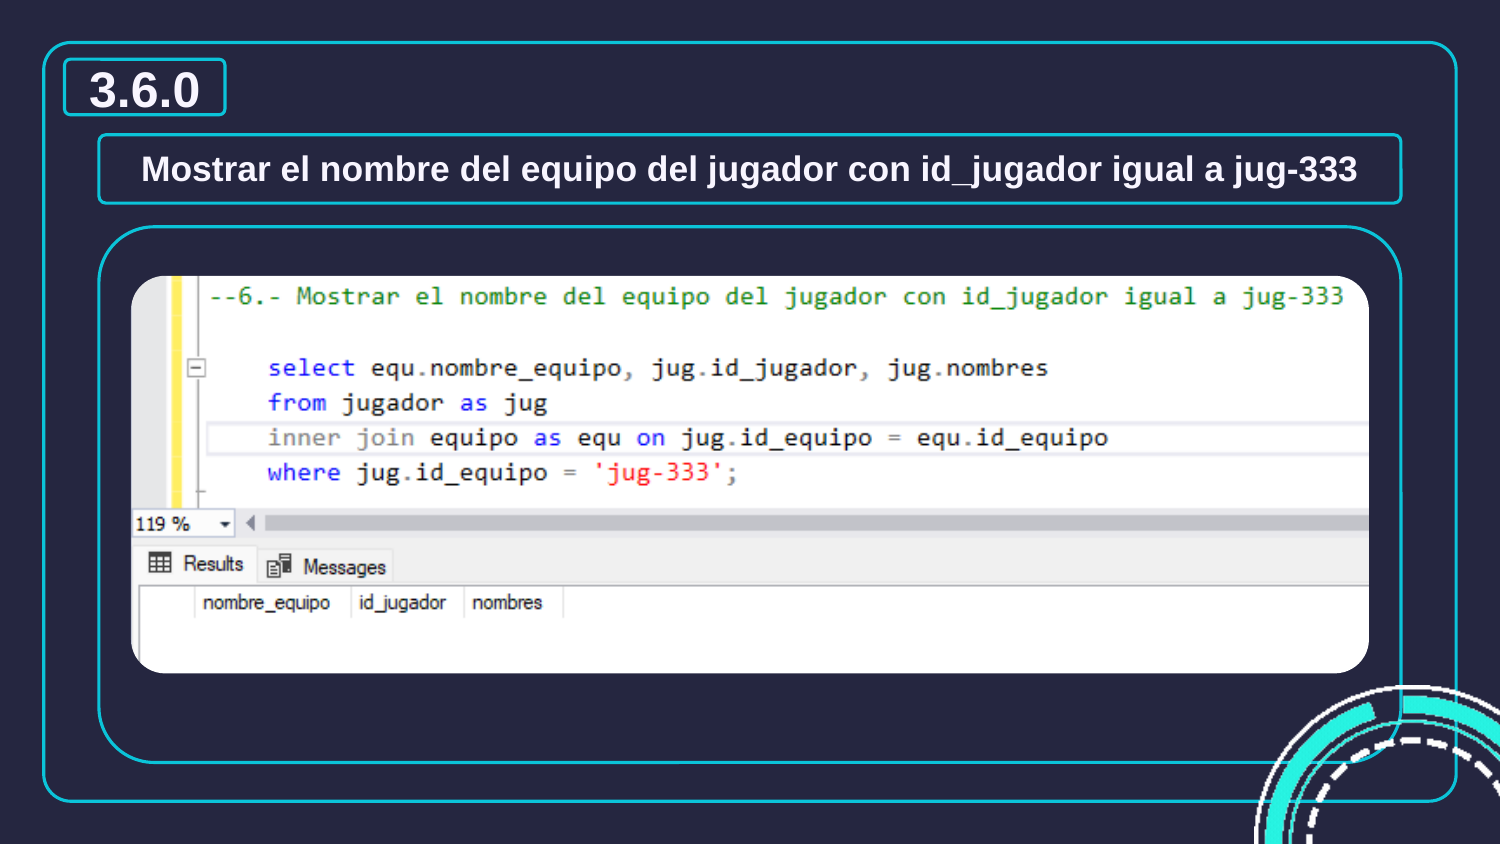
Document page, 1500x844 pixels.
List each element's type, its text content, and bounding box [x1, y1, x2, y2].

picture [1253, 684, 1500, 844]
text_box [98, 134, 1401, 204]
title Mostrar el nombre del equipo del jugador con id_jugador igual a jug-333 [98, 197, 1401, 215]
text_box 3.6.0 [64, 59, 225, 115]
text_box [98, 226, 1401, 763]
title Mostrar el nombre del equipo del jugador con id_jugador igual a jug-333 [98, 120, 1401, 141]
picture [130, 275, 1370, 674]
